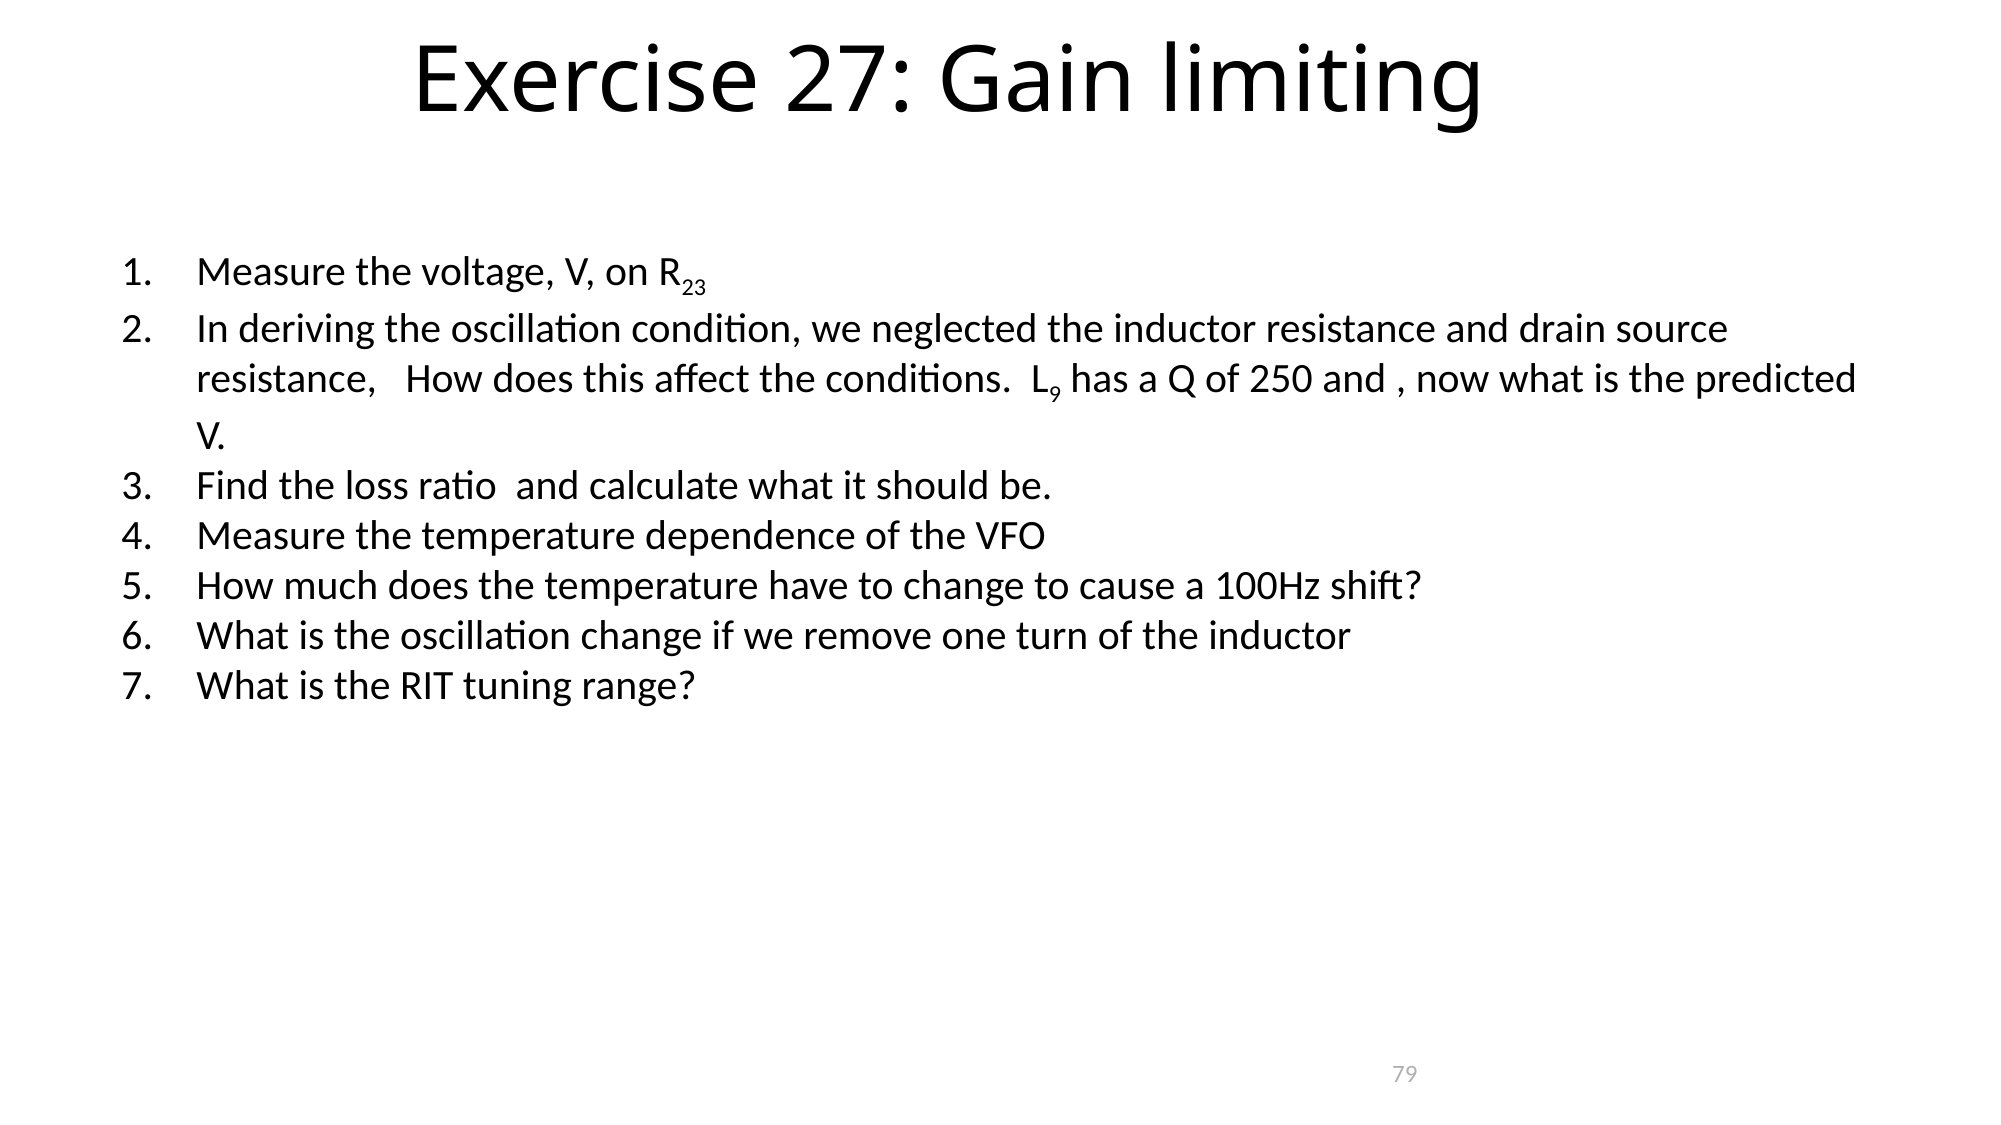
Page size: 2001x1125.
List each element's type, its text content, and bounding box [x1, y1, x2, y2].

slide_number 79 [1074, 738, 1425, 1125]
text_box Exercise 27: Gain limiting [33, 20, 1867, 131]
